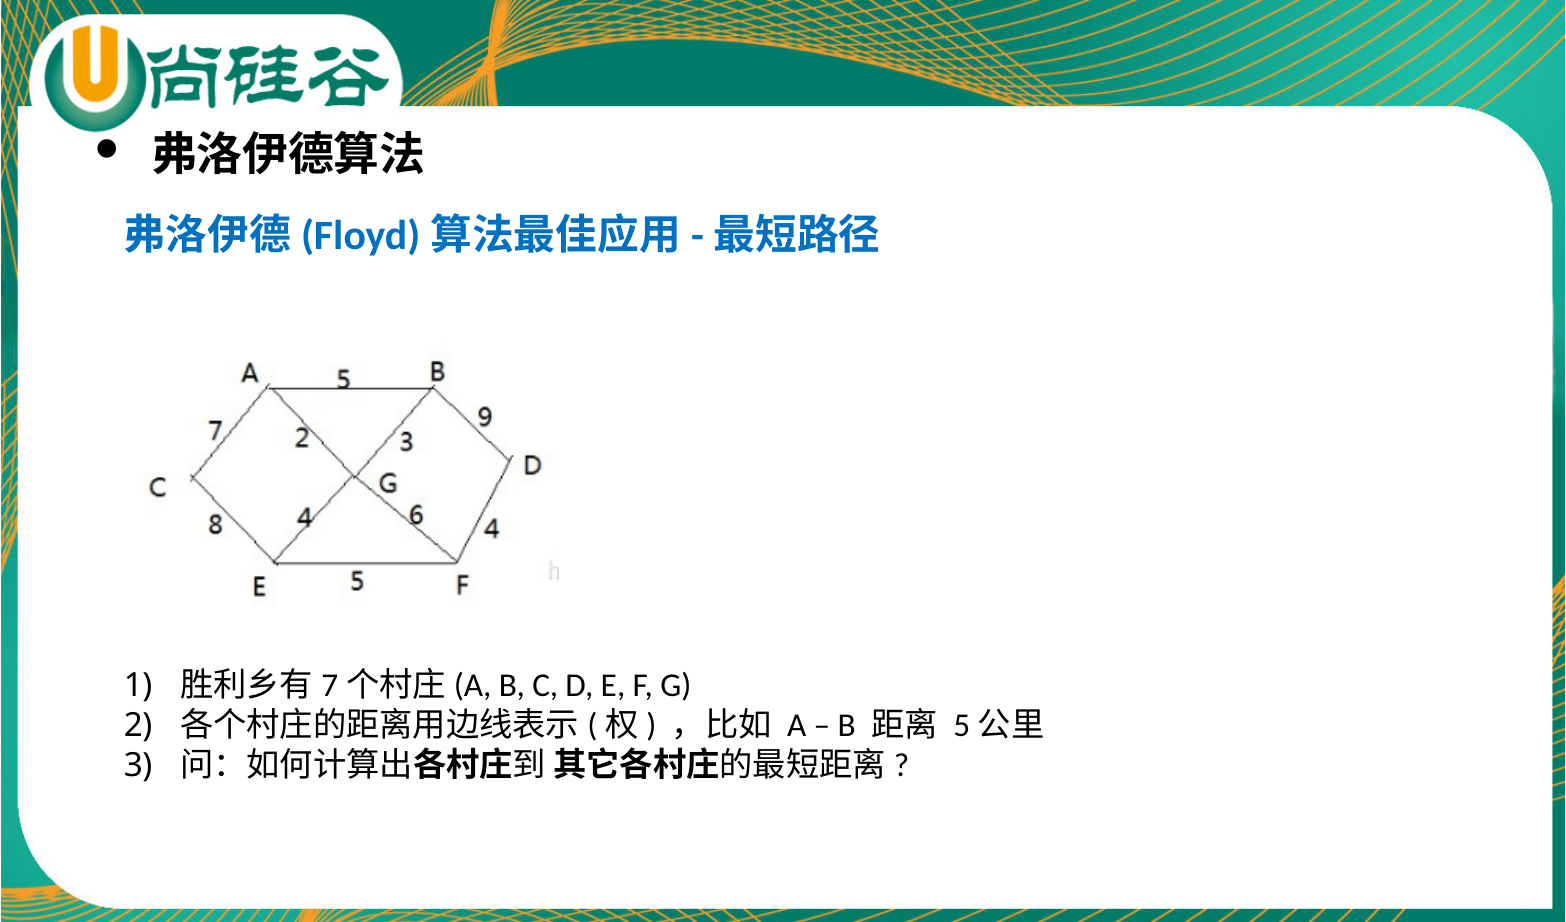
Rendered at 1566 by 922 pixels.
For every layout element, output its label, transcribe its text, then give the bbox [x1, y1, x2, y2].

text_box 弗洛伊德(Floyd)算法最佳应用-最短路径 胜利乡有7个村庄(A, B, C, D, E, F, G) 各个村庄的距离用边线表示(权) ，比如 A – B 距离 5公里 问：如何计算出各村庄到 其它各村庄的最短距离? [109, 200, 1492, 791]
picture [0, 0, 1566, 922]
text_box 弗洛伊德算法 [79, 123, 1325, 188]
